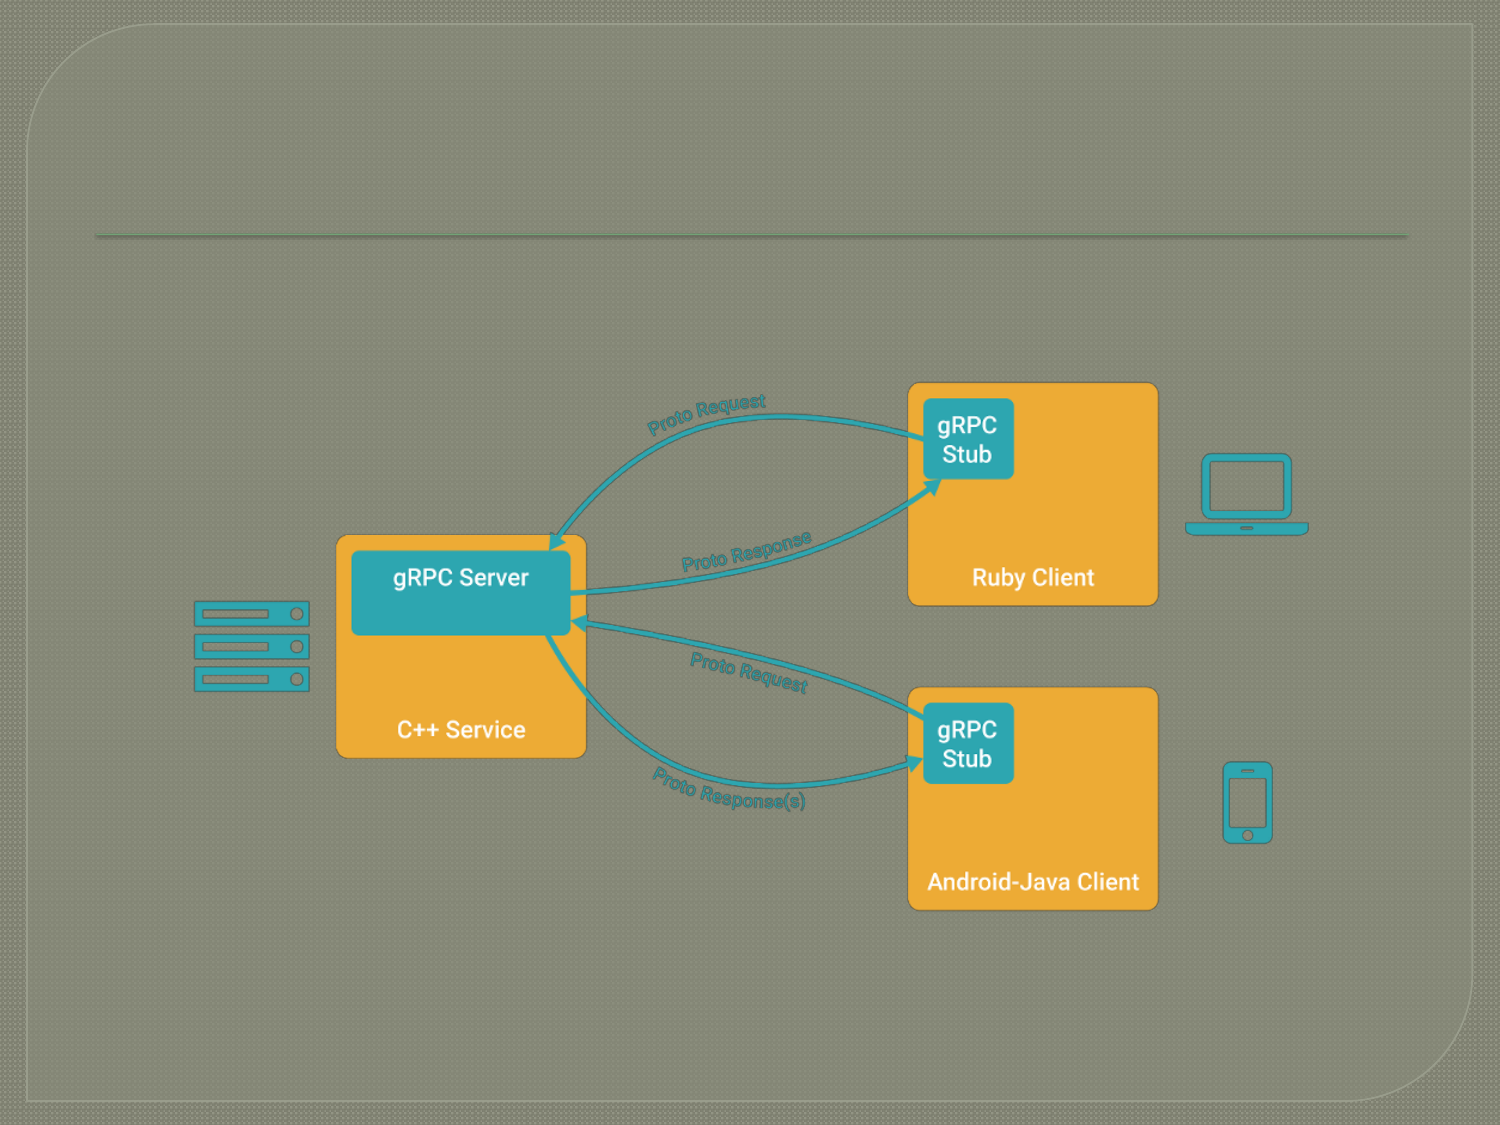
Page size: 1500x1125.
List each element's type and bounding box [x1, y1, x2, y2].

list [171, 269, 1329, 1013]
